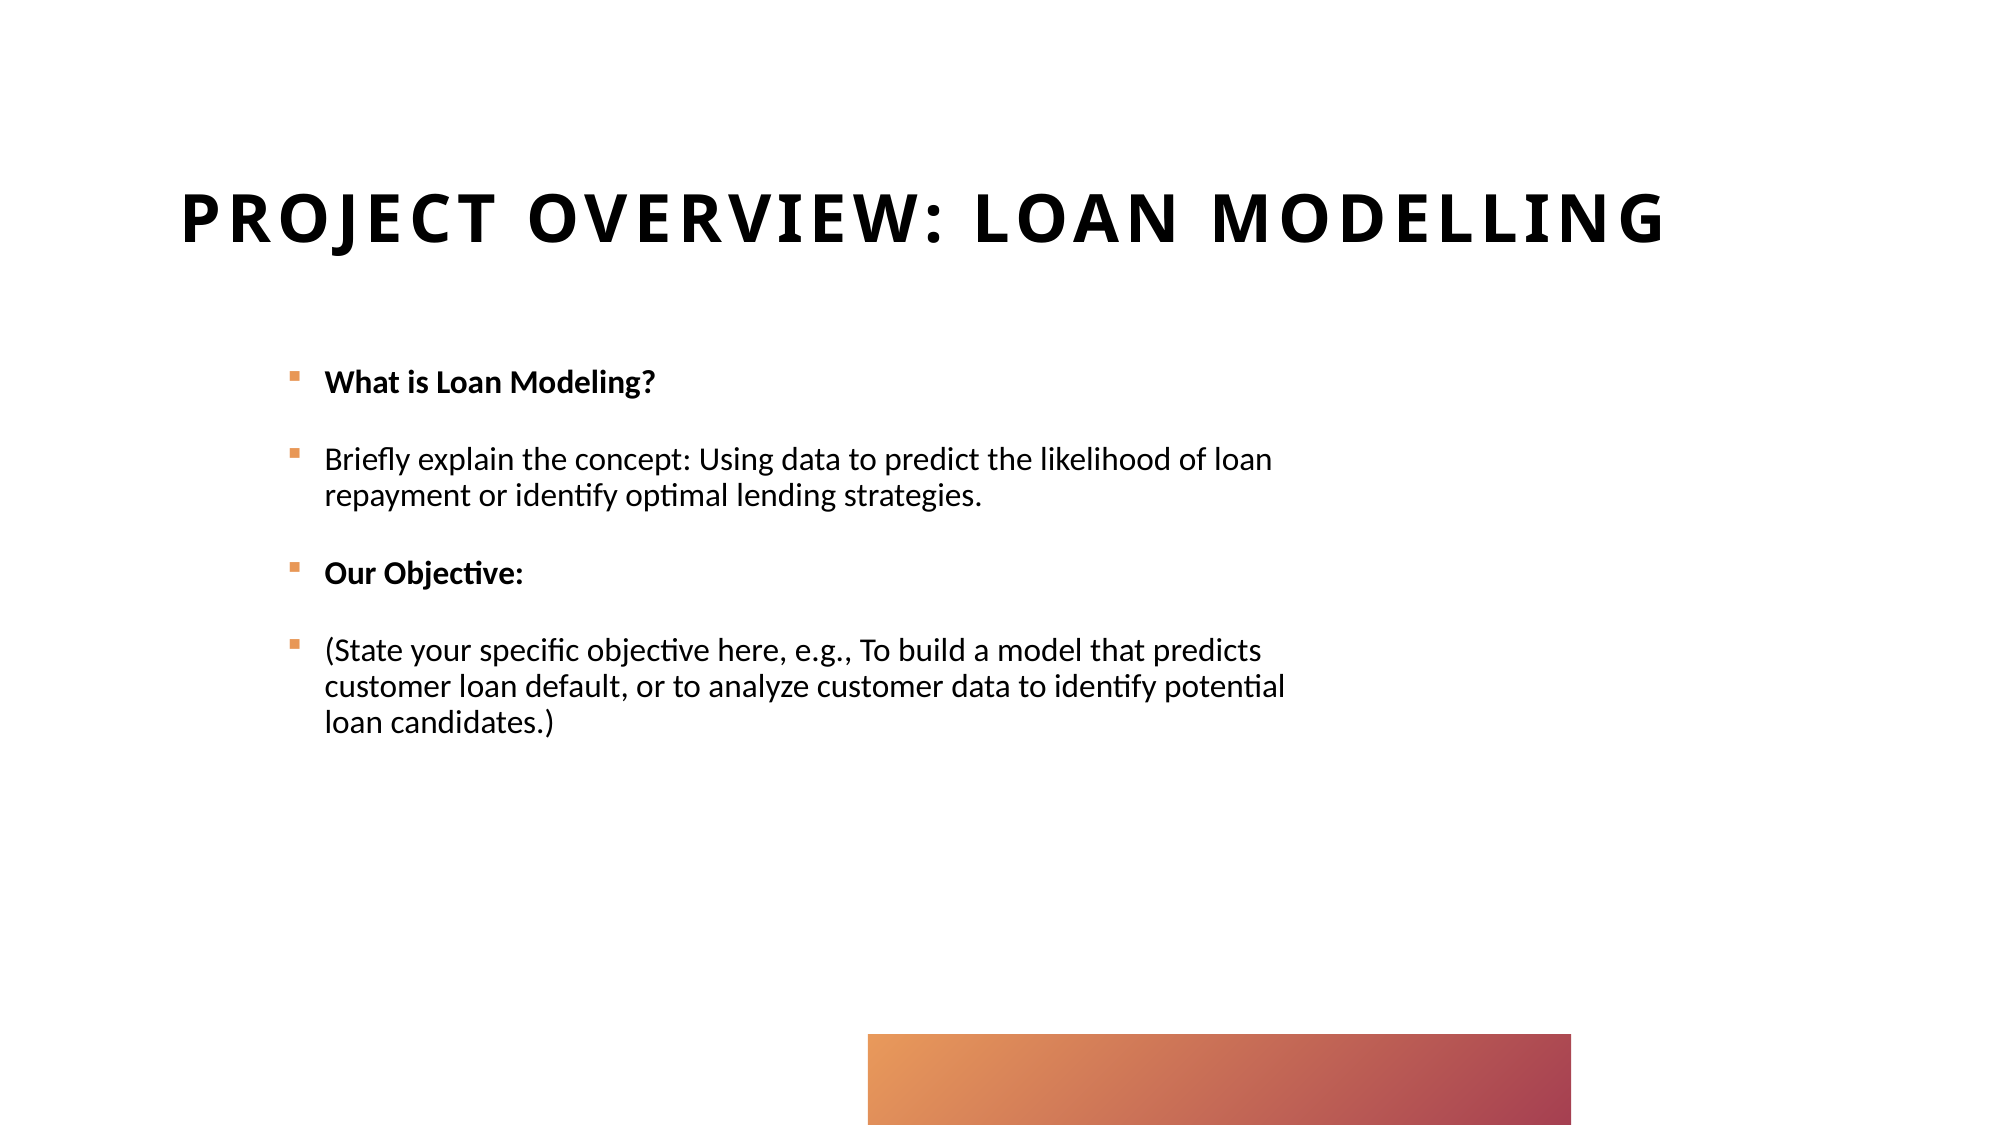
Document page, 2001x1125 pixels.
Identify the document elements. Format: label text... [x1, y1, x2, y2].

title Project Overview: Loan Modelling [164, 76, 1884, 357]
list What is Loan Modeling? Briefly explain the concept: Using data to predict the likelihood of loan repayment or identify optimal lending strategies. Our Objective: (State your specific objective here, e.g., To build a model that predicts customer loan default, or to analyze customer data to identify potential loan candidates.) [272, 357, 1346, 939]
